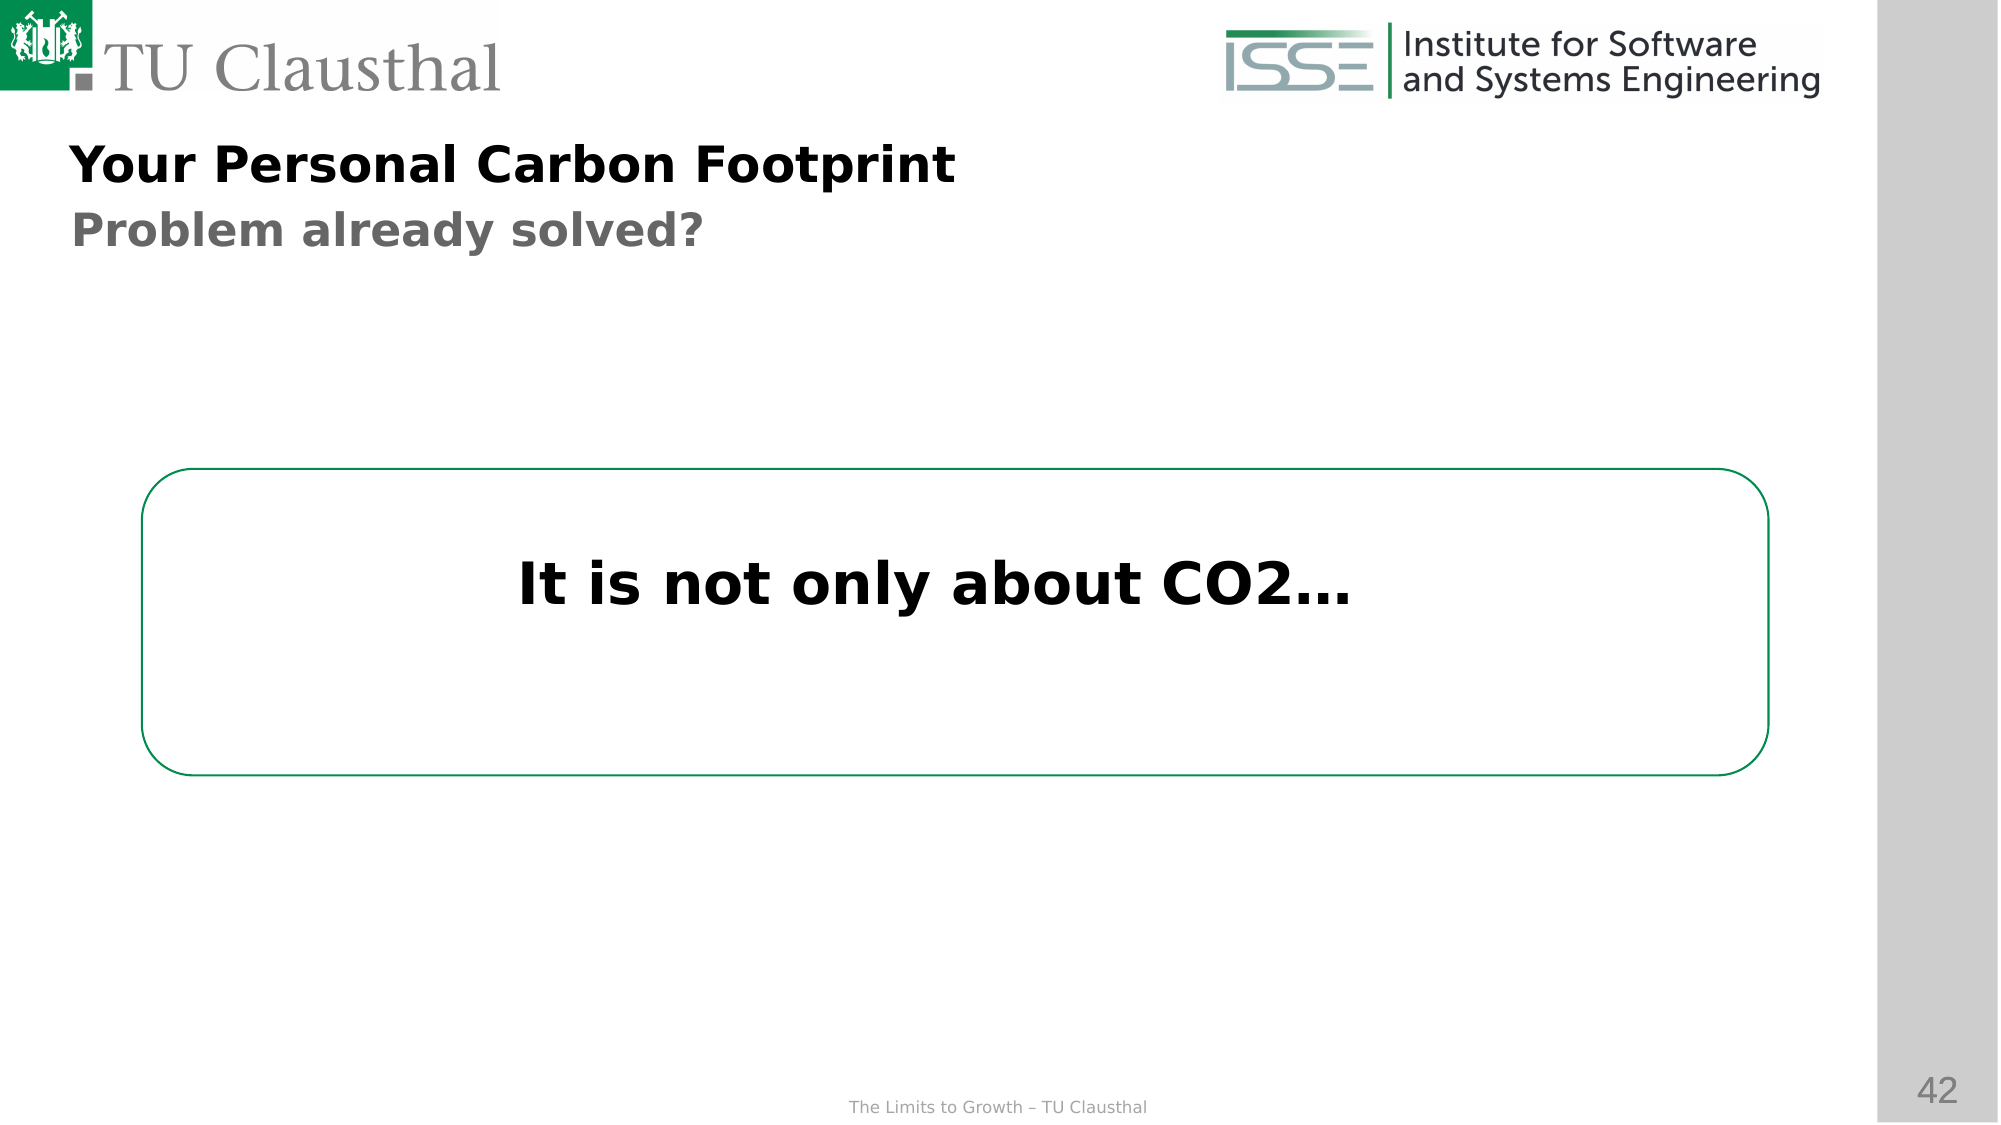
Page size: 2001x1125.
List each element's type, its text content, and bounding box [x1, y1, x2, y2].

text_box Your Personal Carbon Footprint [55, 125, 1817, 206]
picture [0, 0, 500, 91]
picture [1218, 22, 1825, 105]
text_box [140, 467, 1770, 777]
text_box Problem already solved? [70, 188, 1769, 269]
text_box It is not only about CO2… [55, 208, 1817, 1033]
